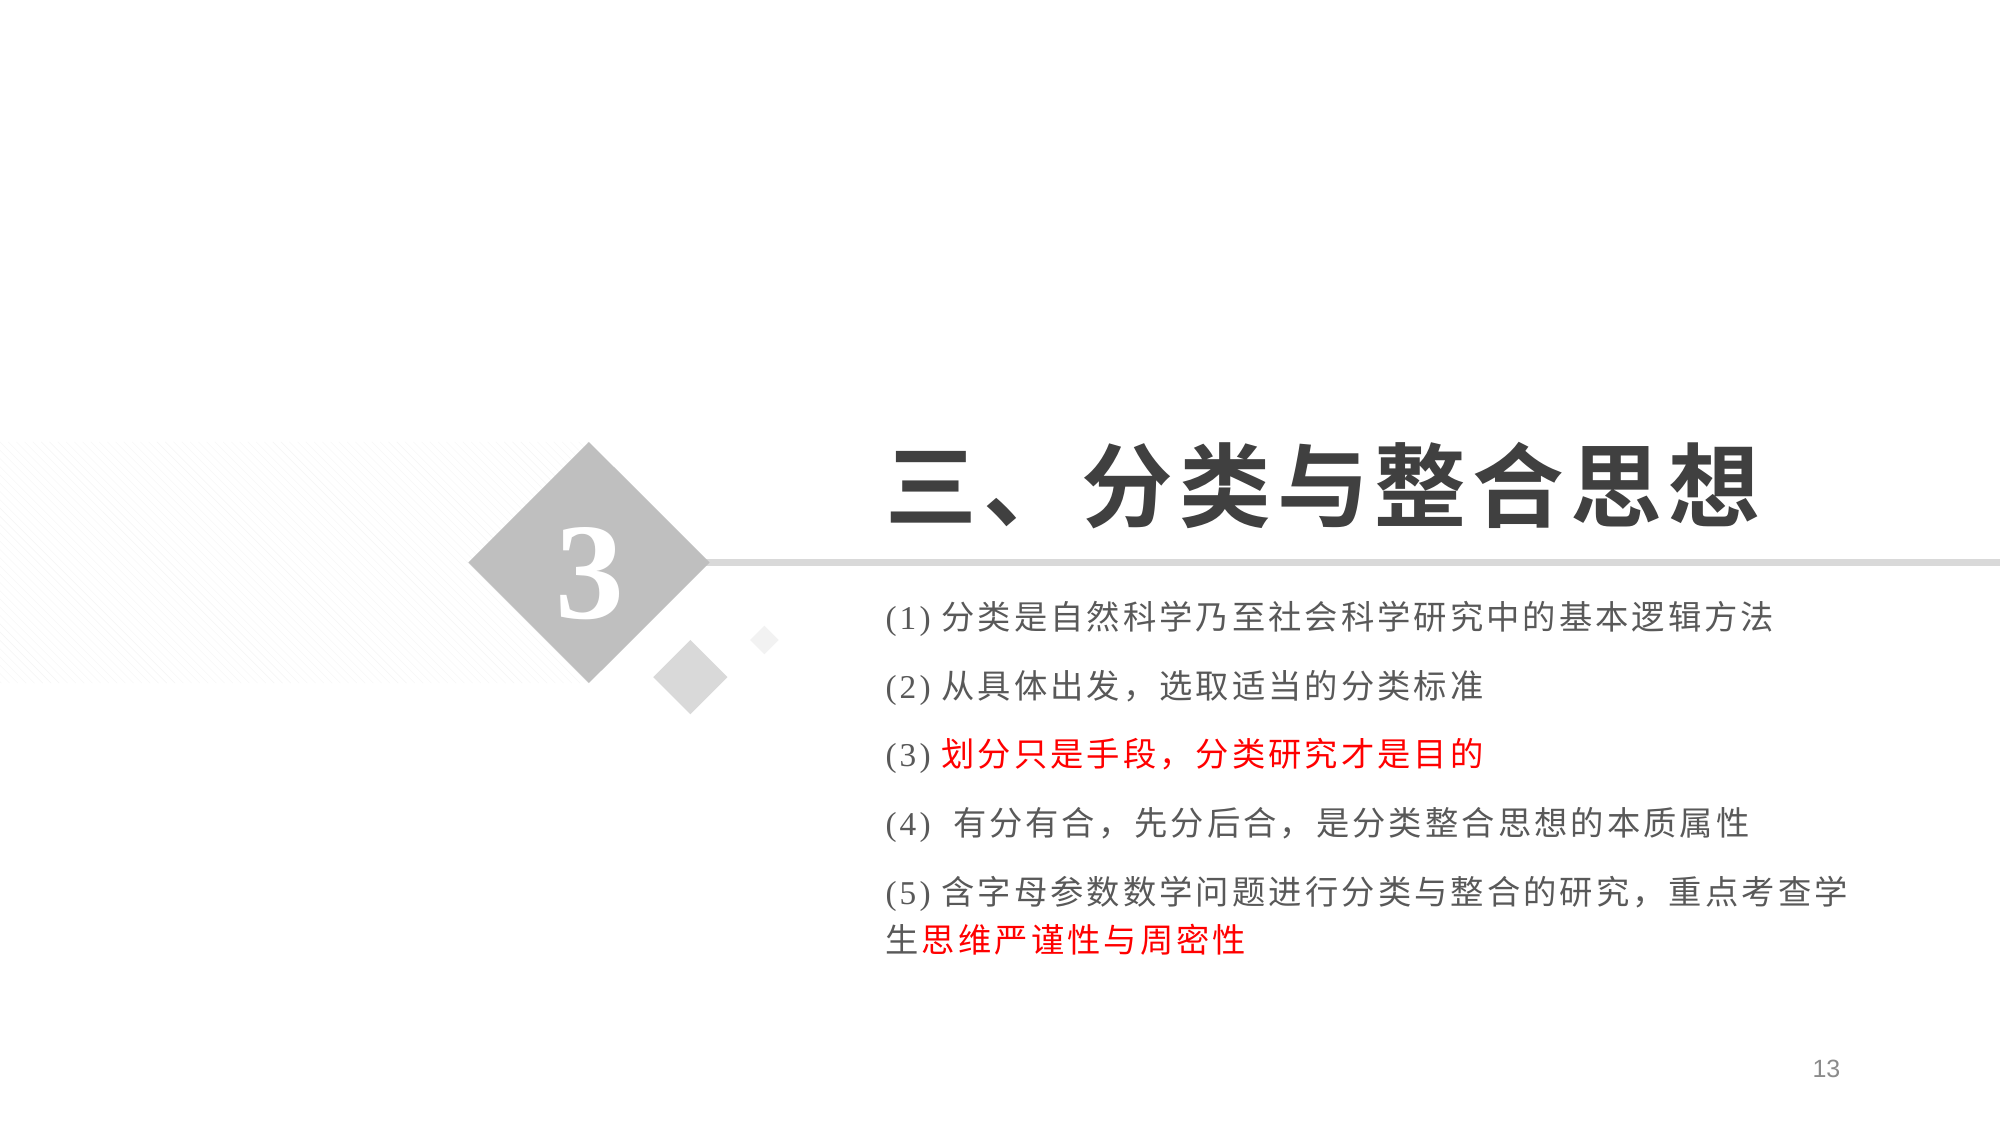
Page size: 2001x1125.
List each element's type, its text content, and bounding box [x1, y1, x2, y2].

list (1)分类是自然科学乃至社会科学研究中的基本逻辑方法 (2)从具体出发，选取适当的分类标准 (3)划分只是手段，分类研究才是目的 (4) 有分有合，先分后合，是分类整合思想的本质属性 (5)含字母参数数学问题进行分类与整合的研究，重点考查学生思维严谨性与周密性 [870, 580, 1868, 938]
text_box 3 [519, 437, 660, 690]
slide_number 13 [1412, 1041, 1856, 1094]
title 三、分类与整合思想 [870, 374, 1856, 547]
